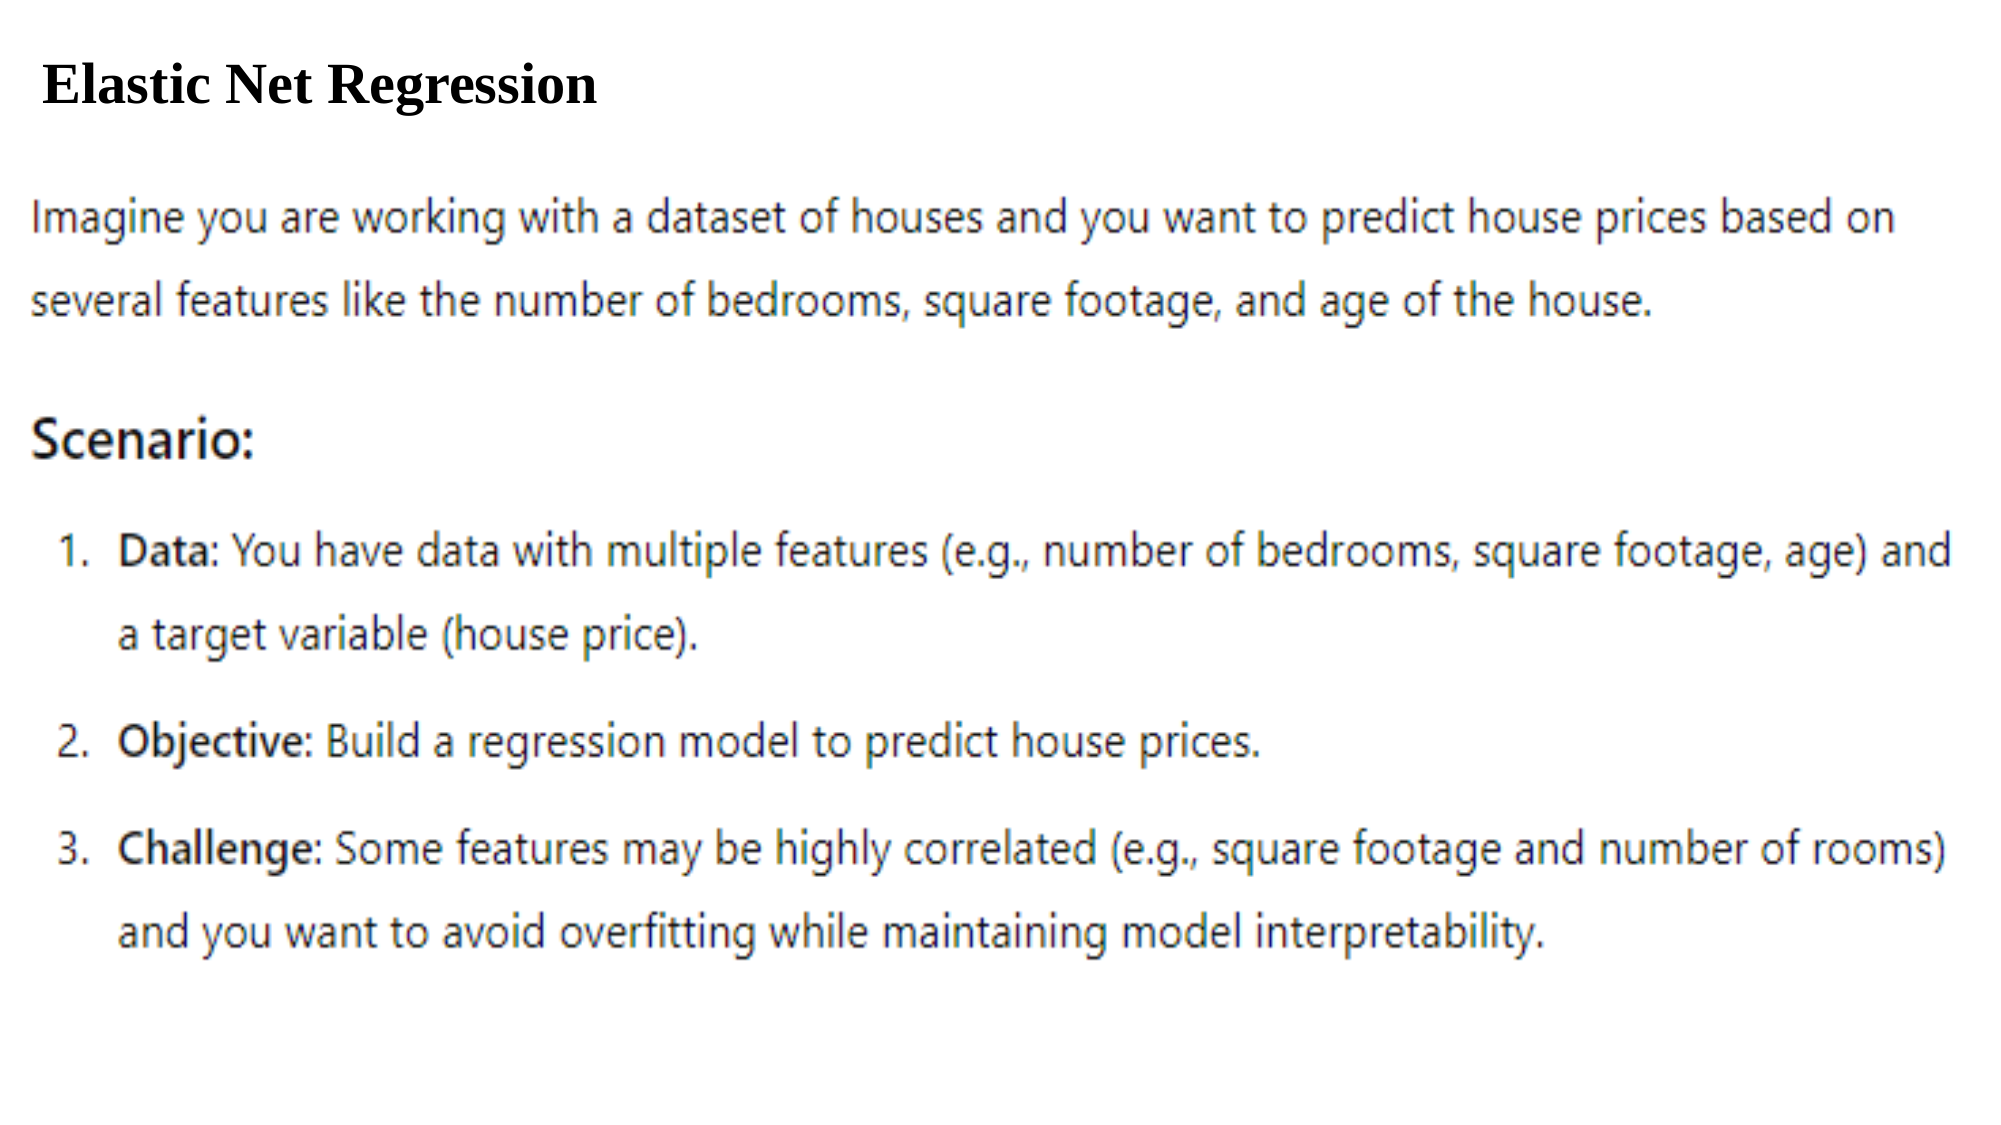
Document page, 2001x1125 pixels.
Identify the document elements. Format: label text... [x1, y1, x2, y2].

picture [0, 168, 1988, 1014]
title Elastic Net Regression [27, 0, 1863, 168]
